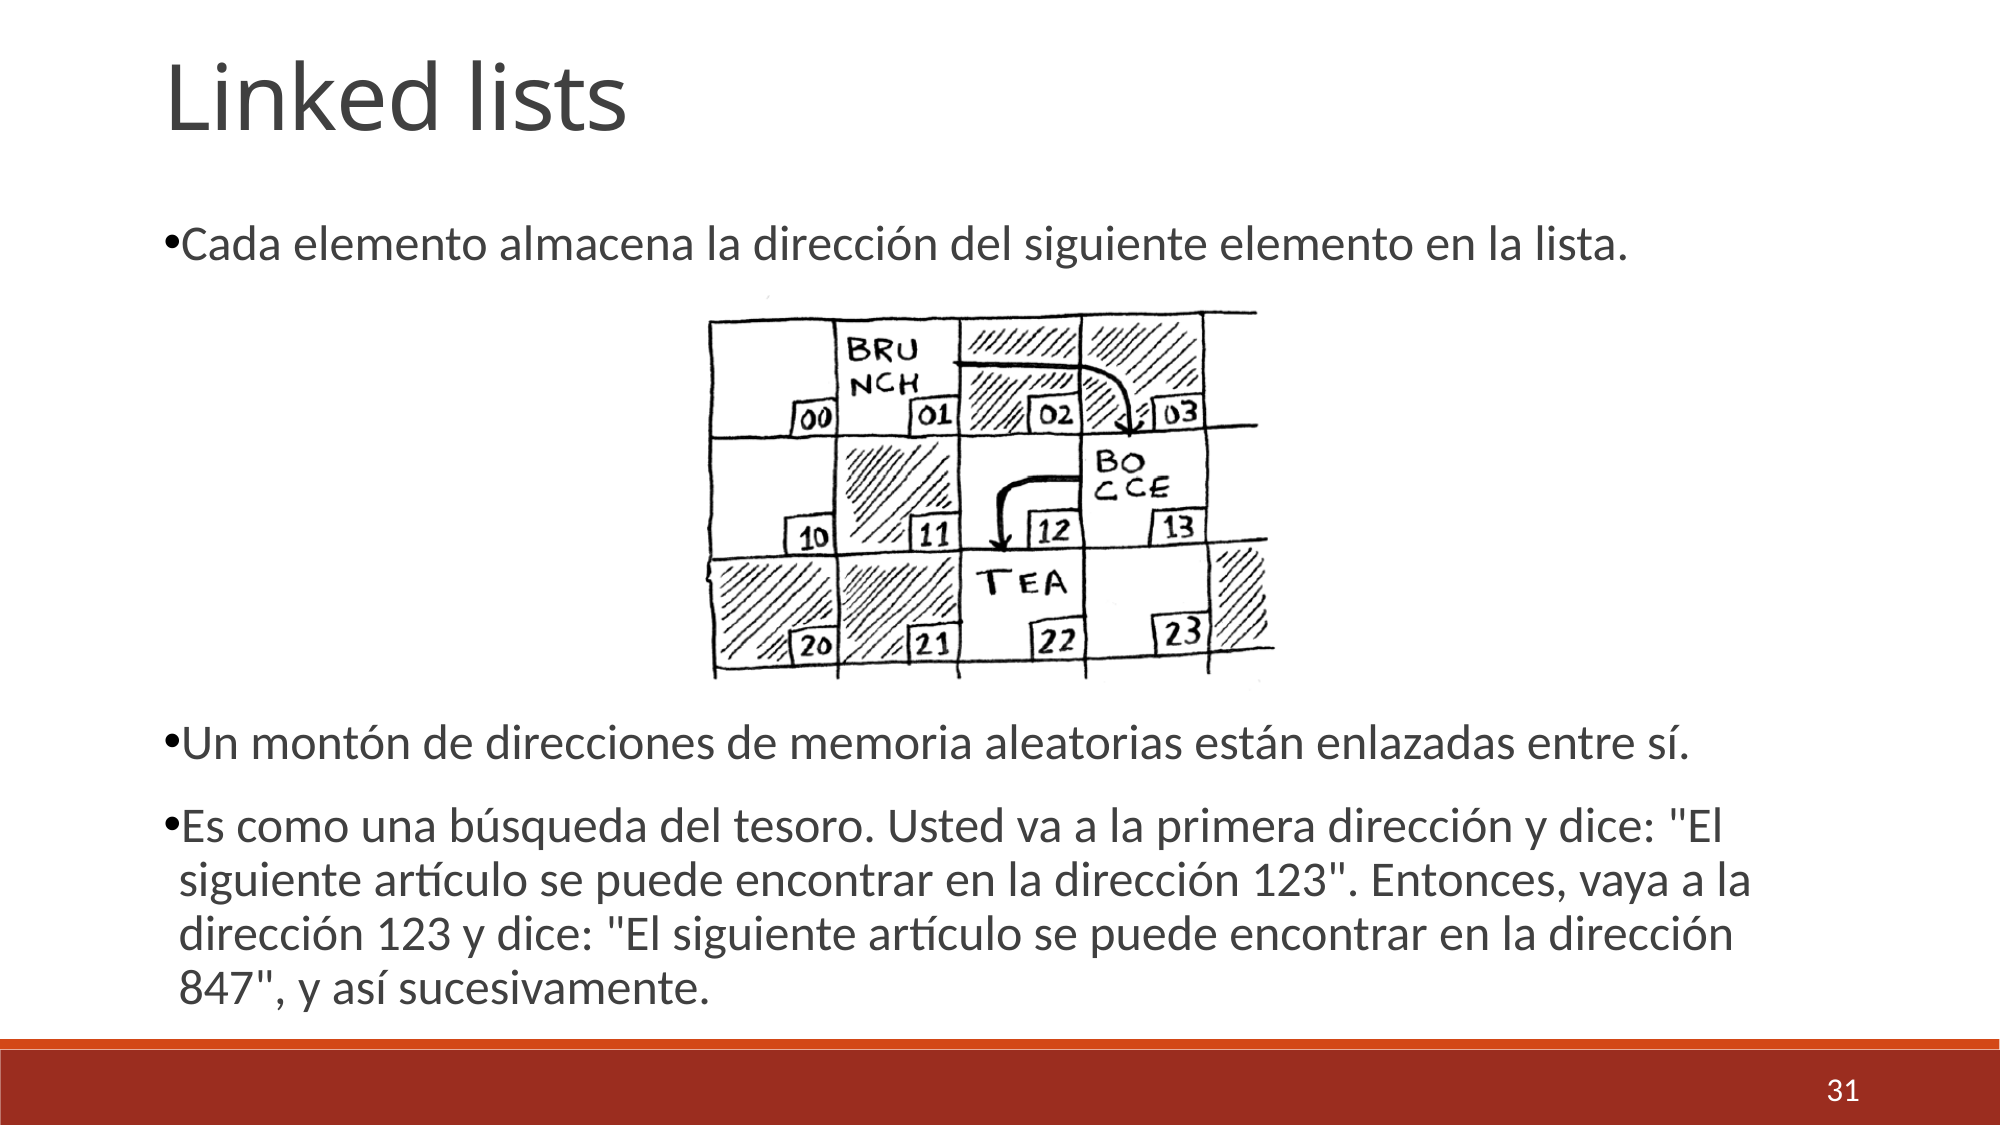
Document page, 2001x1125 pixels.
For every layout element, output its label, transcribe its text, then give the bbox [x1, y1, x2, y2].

slide_number 31 [126, 1061, 1875, 1115]
picture [680, 294, 1321, 694]
text_box Cada elemento almacena la dirección del siguiente elemento en la lista. Un montón de direcciones de memoria aleatorias están enlazadas entre sí. Es como una búsqueda del tesoro. Usted va a la primera dirección y dice: "El siguiente artículo se puede encontrar en la dirección 123". Entonces, vaya a la dirección 123 y dice: "El siguiente artículo se puede encontrar en la dirección 847", y así sucesivamente. [148, 209, 1821, 932]
text_box Linked lists [148, 47, 1821, 209]
